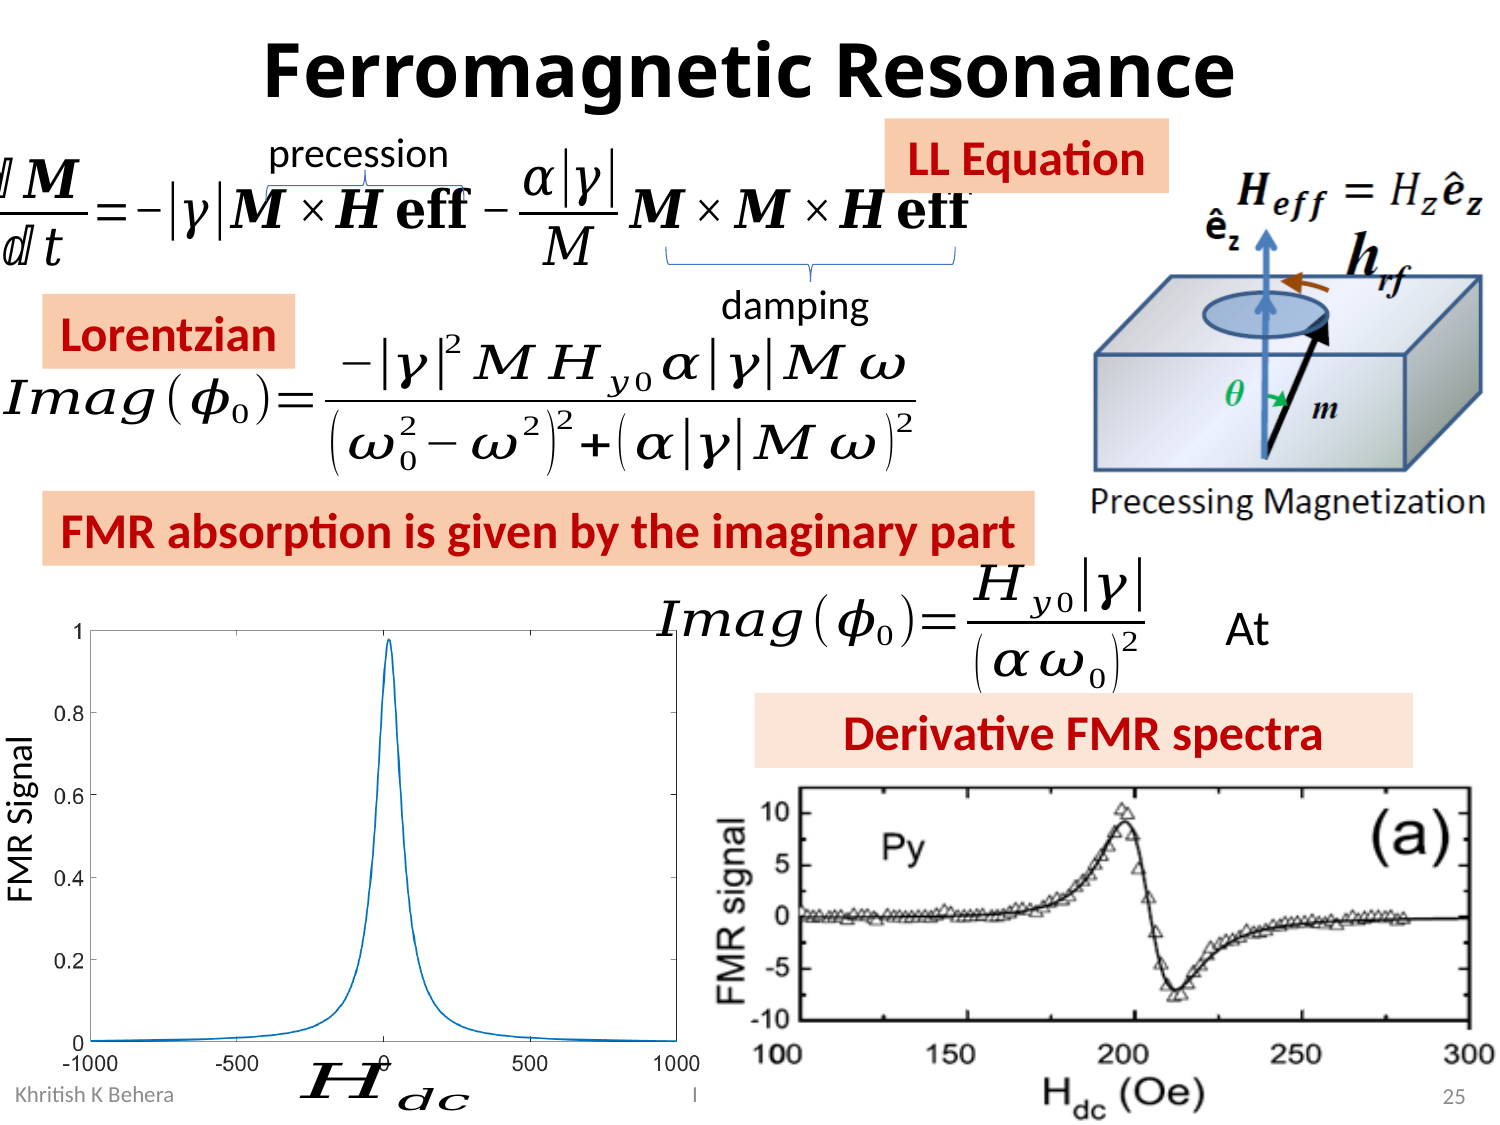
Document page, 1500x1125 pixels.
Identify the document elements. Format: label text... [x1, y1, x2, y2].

slide_number Khritish K Behera [0, 1063, 338, 1124]
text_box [0, 118, 978, 336]
picture [50, 610, 1500, 1125]
text_box LL Equation [978, 118, 1169, 194]
text_box FMR Signal [0, 712, 50, 918]
title Ferromagnetic Resonance [0, 1, 1500, 146]
text_box Derivative FMR spectra [754, 693, 1413, 768]
text_box FMR absorption is given by the imaginary part [42, 490, 1035, 566]
text_box Lorentzian [42, 336, 296, 369]
footer IISER Bhopal [496, 1076, 698, 1124]
picture [1039, 143, 1496, 557]
